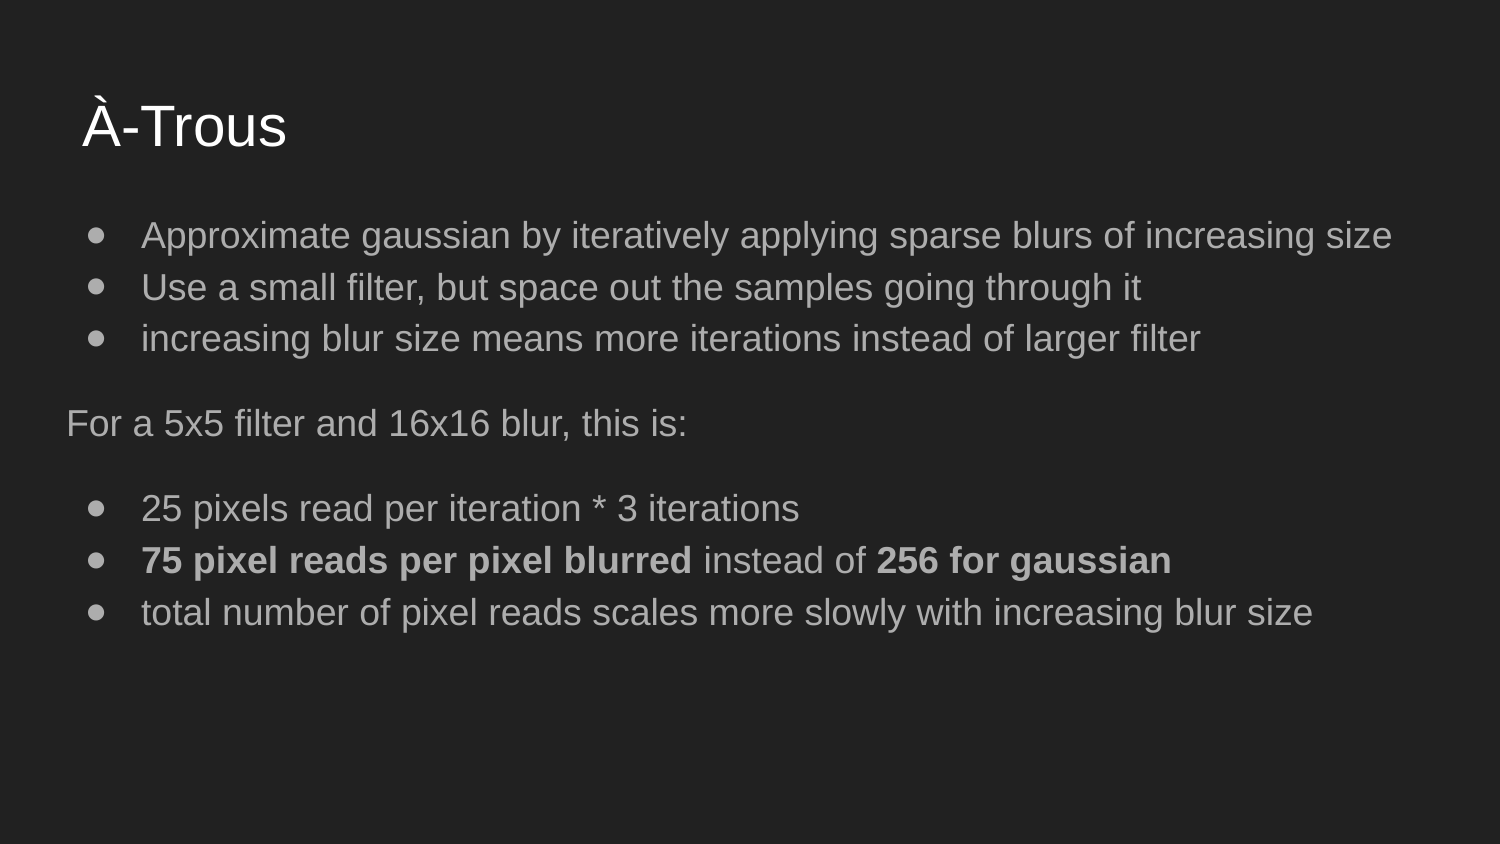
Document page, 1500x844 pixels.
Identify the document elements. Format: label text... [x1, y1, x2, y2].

title À-Trous [51, 72, 1449, 167]
list Approximate gaussian by iteratively applying sparse blurs of increasing size Use a small filter, but space out the samples going through it increasing blur size means more iterations instead of larger filter For a 5x5 filter and 16x16 blur, this is: 25 pixels read per iteration * 3 iterations 75 pixel reads per pixel blurred instead of 256 for gaussian total number of pixel reads scales more slowly with increasing blur size [51, 189, 1449, 750]
